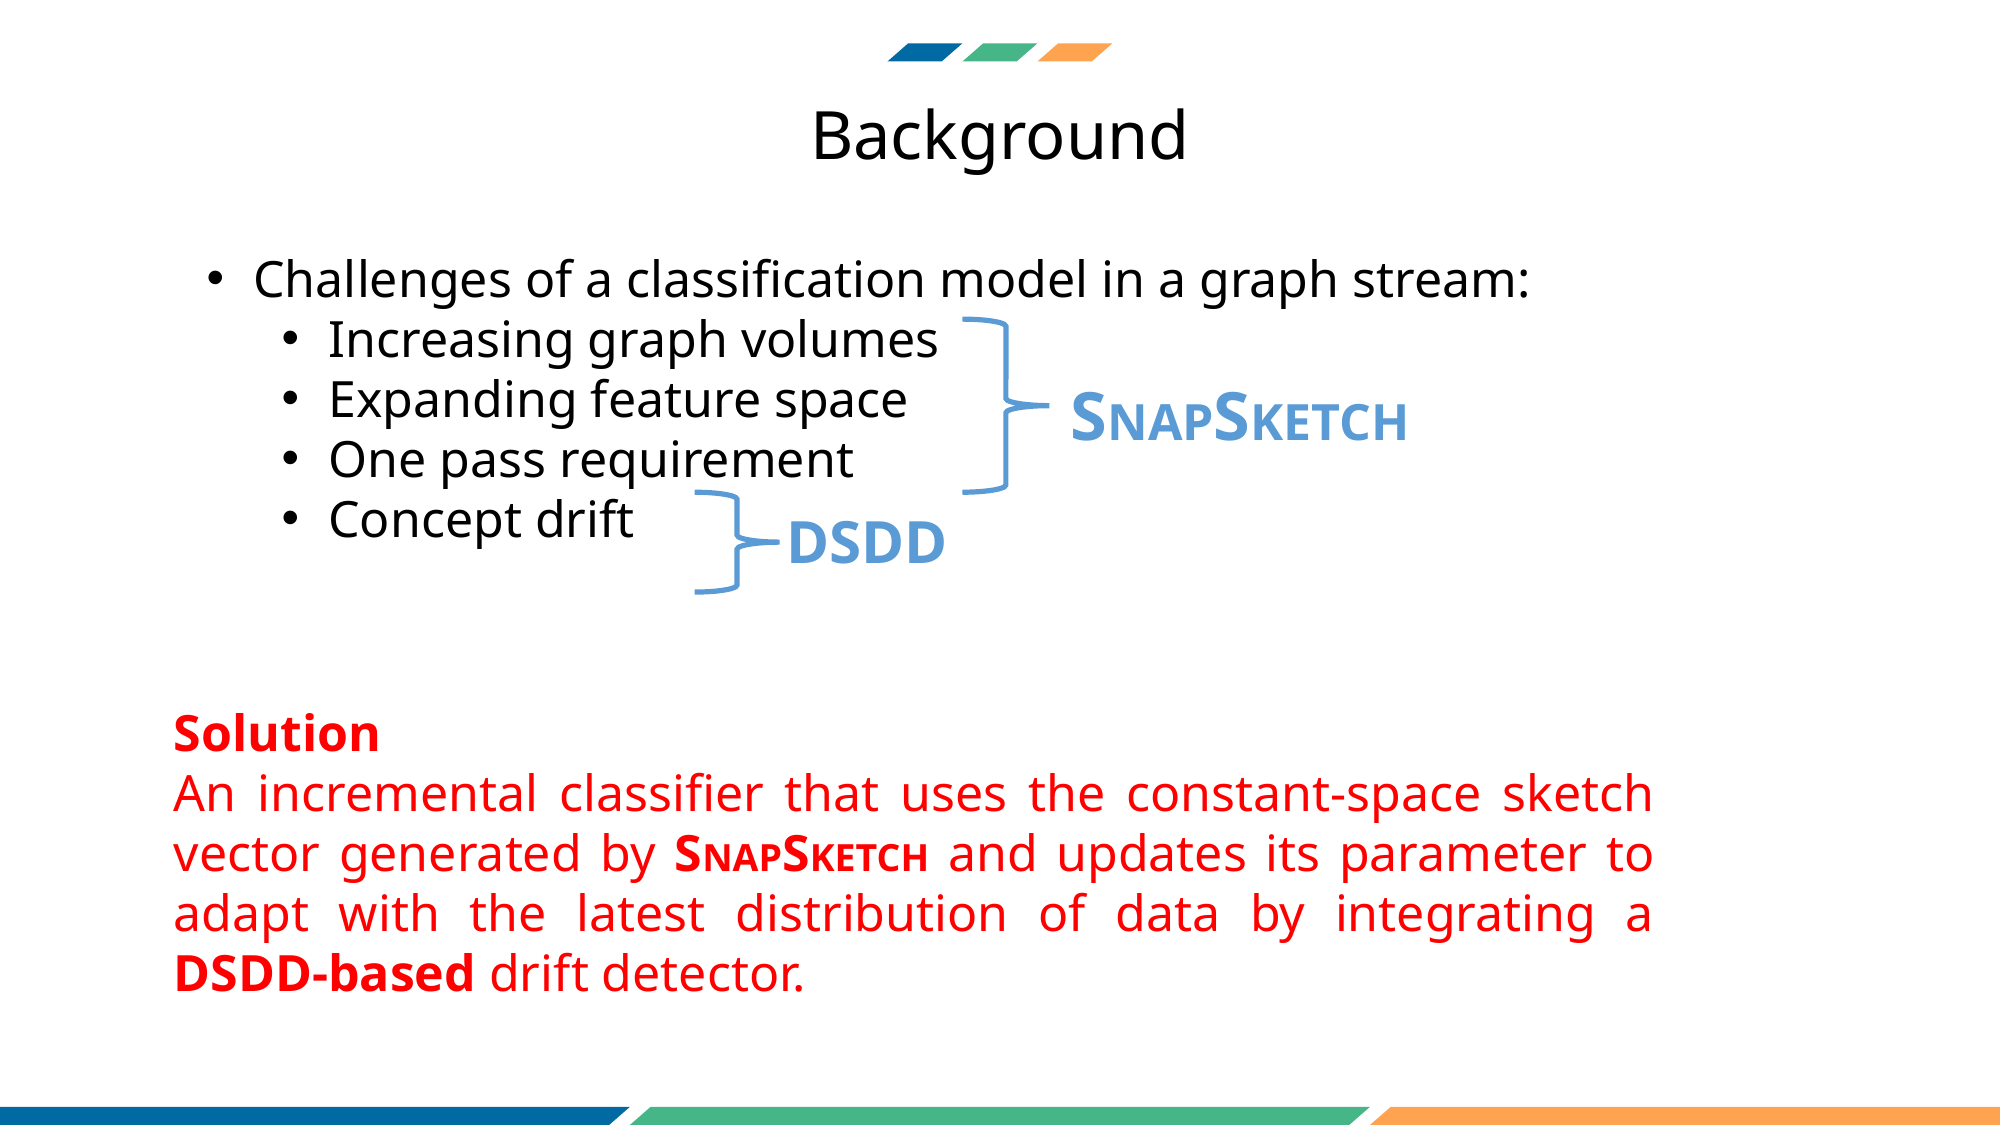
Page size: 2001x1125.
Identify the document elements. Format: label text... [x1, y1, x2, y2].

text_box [0, 1106, 2000, 1125]
text_box [962, 318, 1050, 493]
text_box Background [391, 92, 1609, 173]
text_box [887, 43, 1113, 62]
text_box DSDD [771, 498, 962, 583]
text_box [220, 667, 1705, 754]
text_box Solution An incremental classifier that uses the constant-space sketch vector generated by SNAPSKETCH and updates its parameter to adapt with the latest distribution of data by integrating a DSDD-based drift detector. [158, 693, 1670, 1009]
text_box [694, 491, 771, 593]
text_box SNAPSKETCH [1055, 366, 1425, 462]
text_box Challenges of a classification model in a graph stream: Increasing graph volumes Expanding feature space One pass requirement Concept drift [191, 240, 1677, 616]
